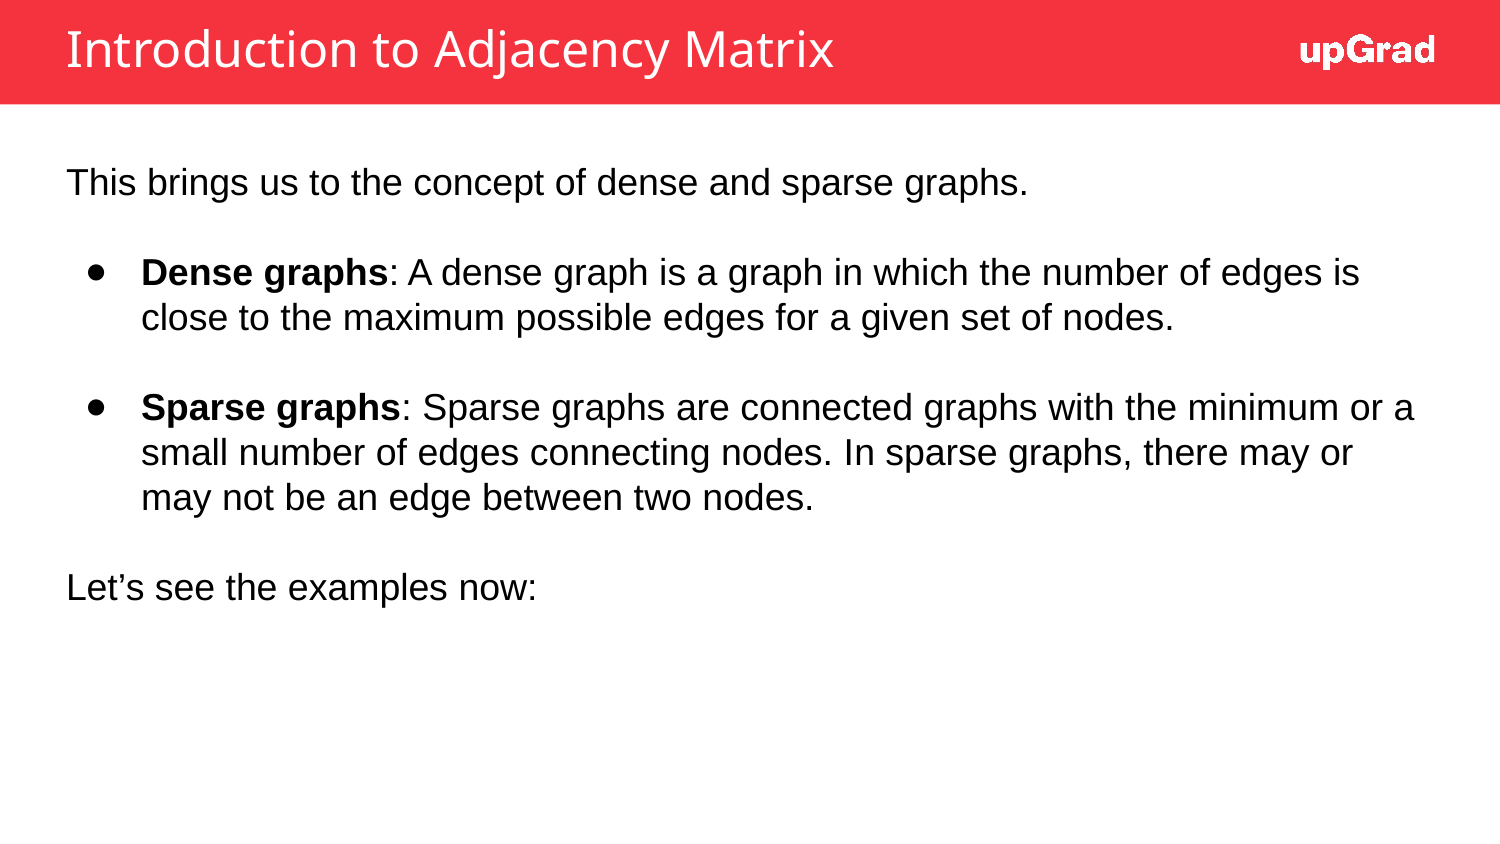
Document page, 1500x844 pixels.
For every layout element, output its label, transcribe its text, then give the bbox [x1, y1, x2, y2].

text_box [0, 0, 1500, 105]
text_box Introduction to Adjacency Matrix [63, 15, 1203, 80]
text_box This brings us to the concept of dense and sparse graphs. Dense graphs: A dense graph is a graph in which the number of edges is close to the maximum possible edges for a given set of nodes. Sparse graphs: Sparse graphs are connected graphs with the minimum or a small number of edges connecting nodes. In sparse graphs, there may or may not be an edge between two nodes. Let’s see the examples now: [51, 142, 1450, 271]
text_box [1300, 34, 1435, 70]
